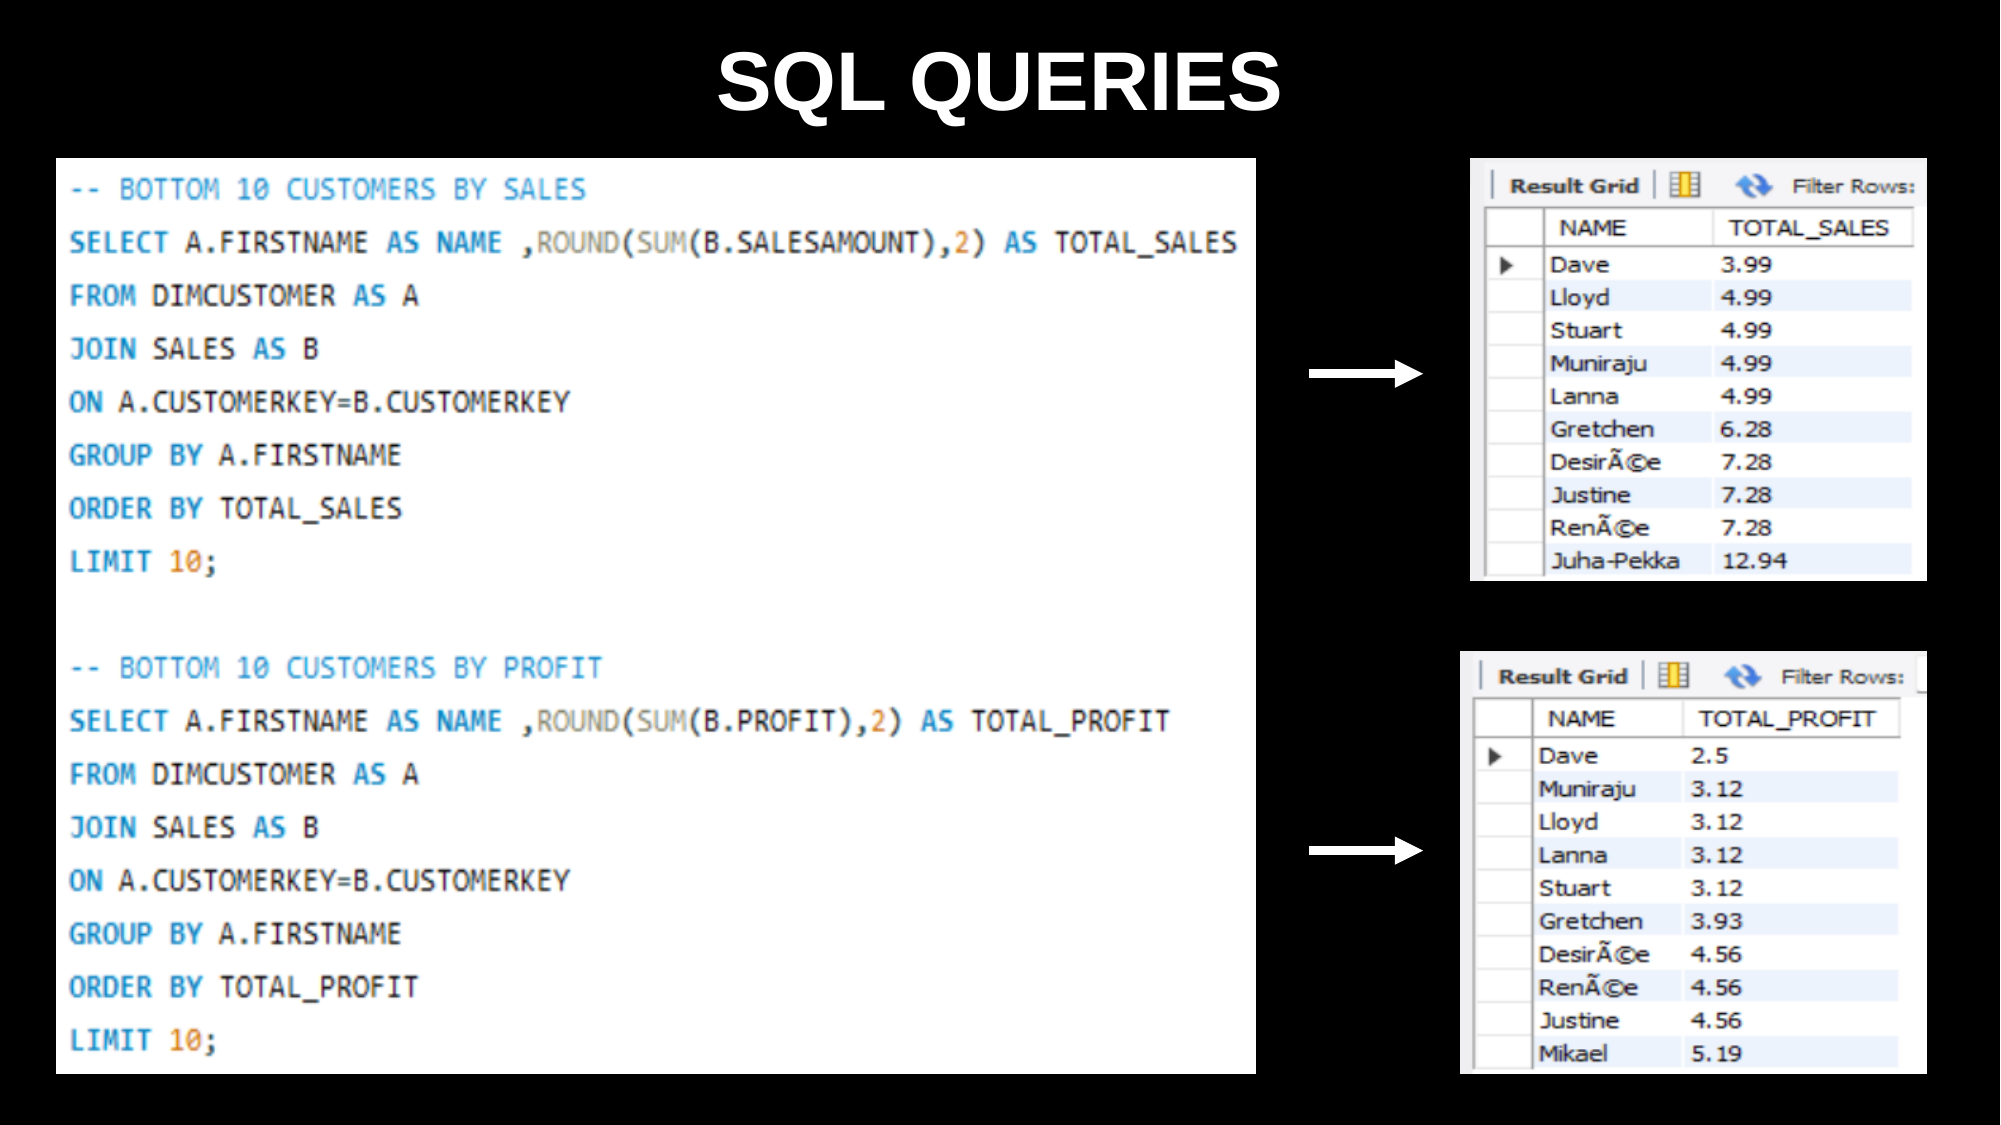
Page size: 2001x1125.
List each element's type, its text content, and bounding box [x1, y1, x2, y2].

picture [56, 158, 1256, 1074]
picture [1470, 158, 1927, 581]
title SQL QUERIES [0, 27, 2000, 140]
picture [1460, 651, 1927, 1074]
